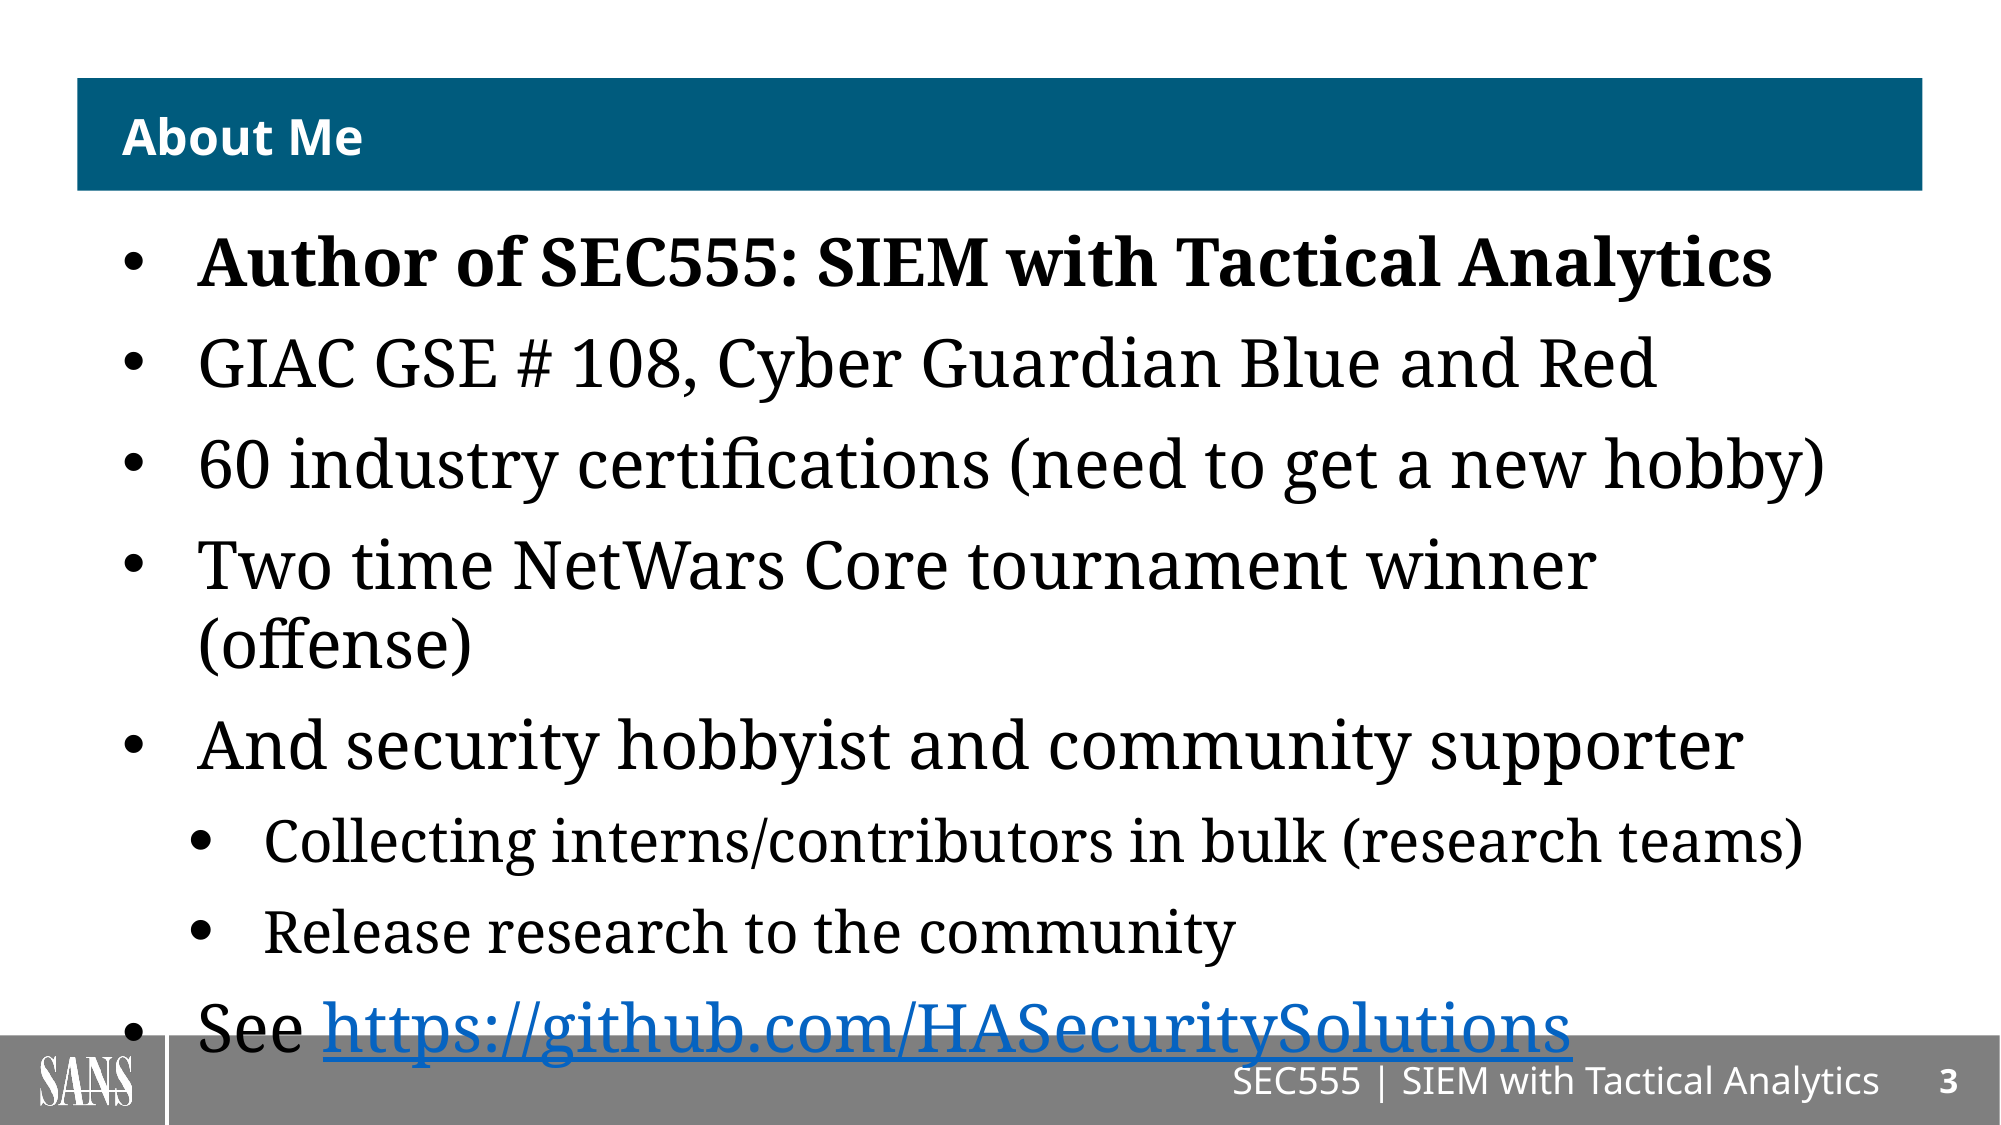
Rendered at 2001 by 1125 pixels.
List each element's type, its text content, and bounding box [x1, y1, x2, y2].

title About Me [107, 78, 1893, 191]
list Author of SEC555: SIEM with Tactical Analytics GIAC GSE # 108, Cyber Guardian Blue and Red 60 industry certifications (need to get a new hobby) Two time NetWars Core tournament winner (offense) And security hobbyist and community supporter Collecting interns/contributors in bulk (research teams) Release research to the community See https://github.com/HASecuritySolutions [107, 212, 1893, 1013]
